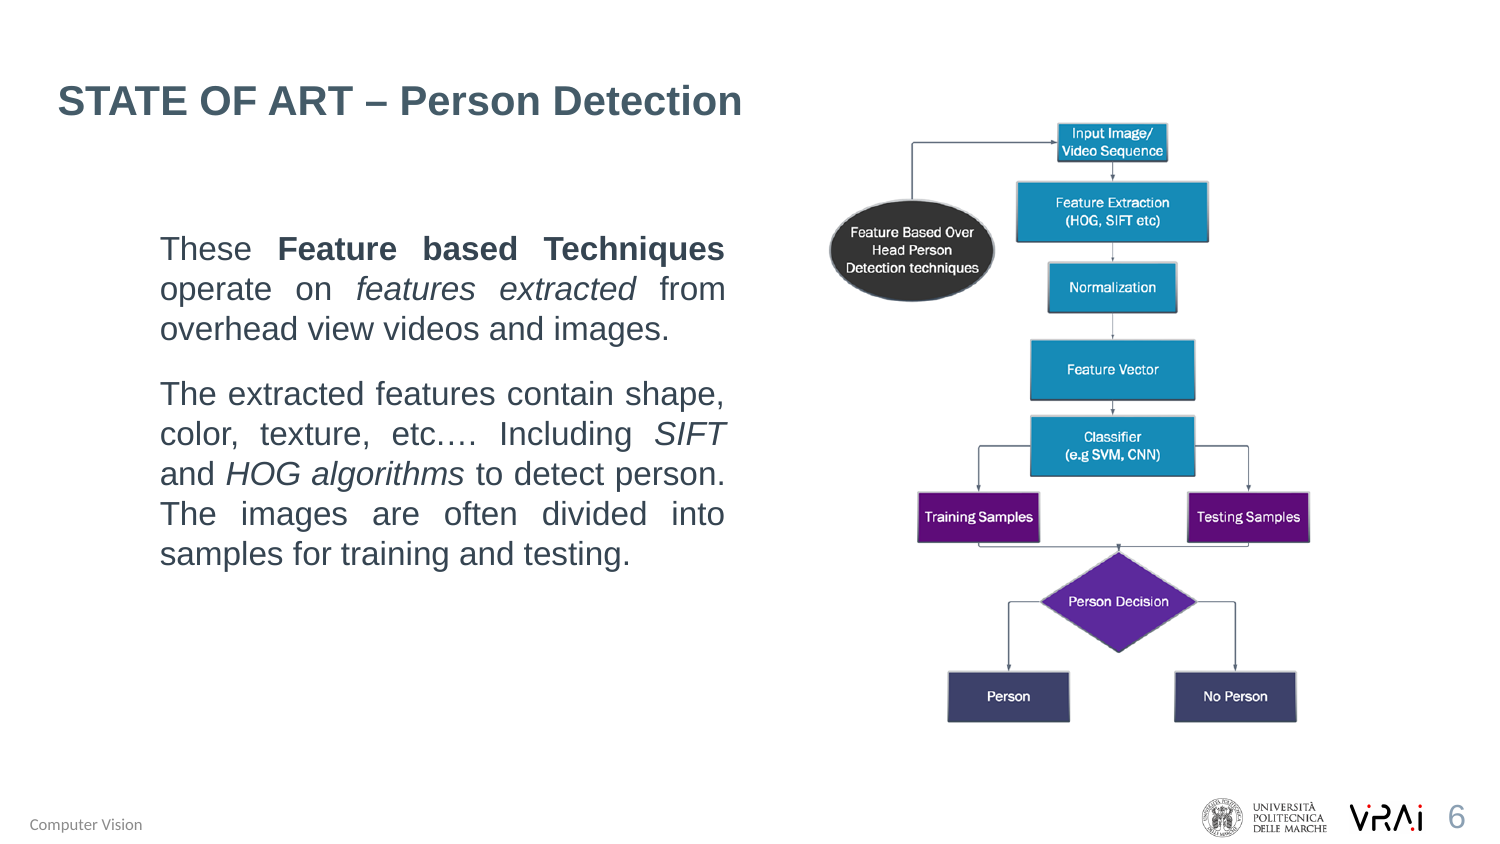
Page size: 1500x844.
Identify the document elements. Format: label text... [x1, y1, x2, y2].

picture [1192, 790, 1332, 841]
text_box 6 [1432, 788, 1500, 843]
picture [1349, 801, 1426, 834]
text_box These Feature based Techniques operate on features extracted from overhead view videos and images. The extracted features contain shape, color, texture, etc.… Including SIFT and HOG algorithms to detect person. The images are often divided into samples for training and testing. [144, 220, 741, 627]
text_box STATE OF ART – Person Detection [57, 73, 1257, 124]
picture [828, 120, 1311, 723]
